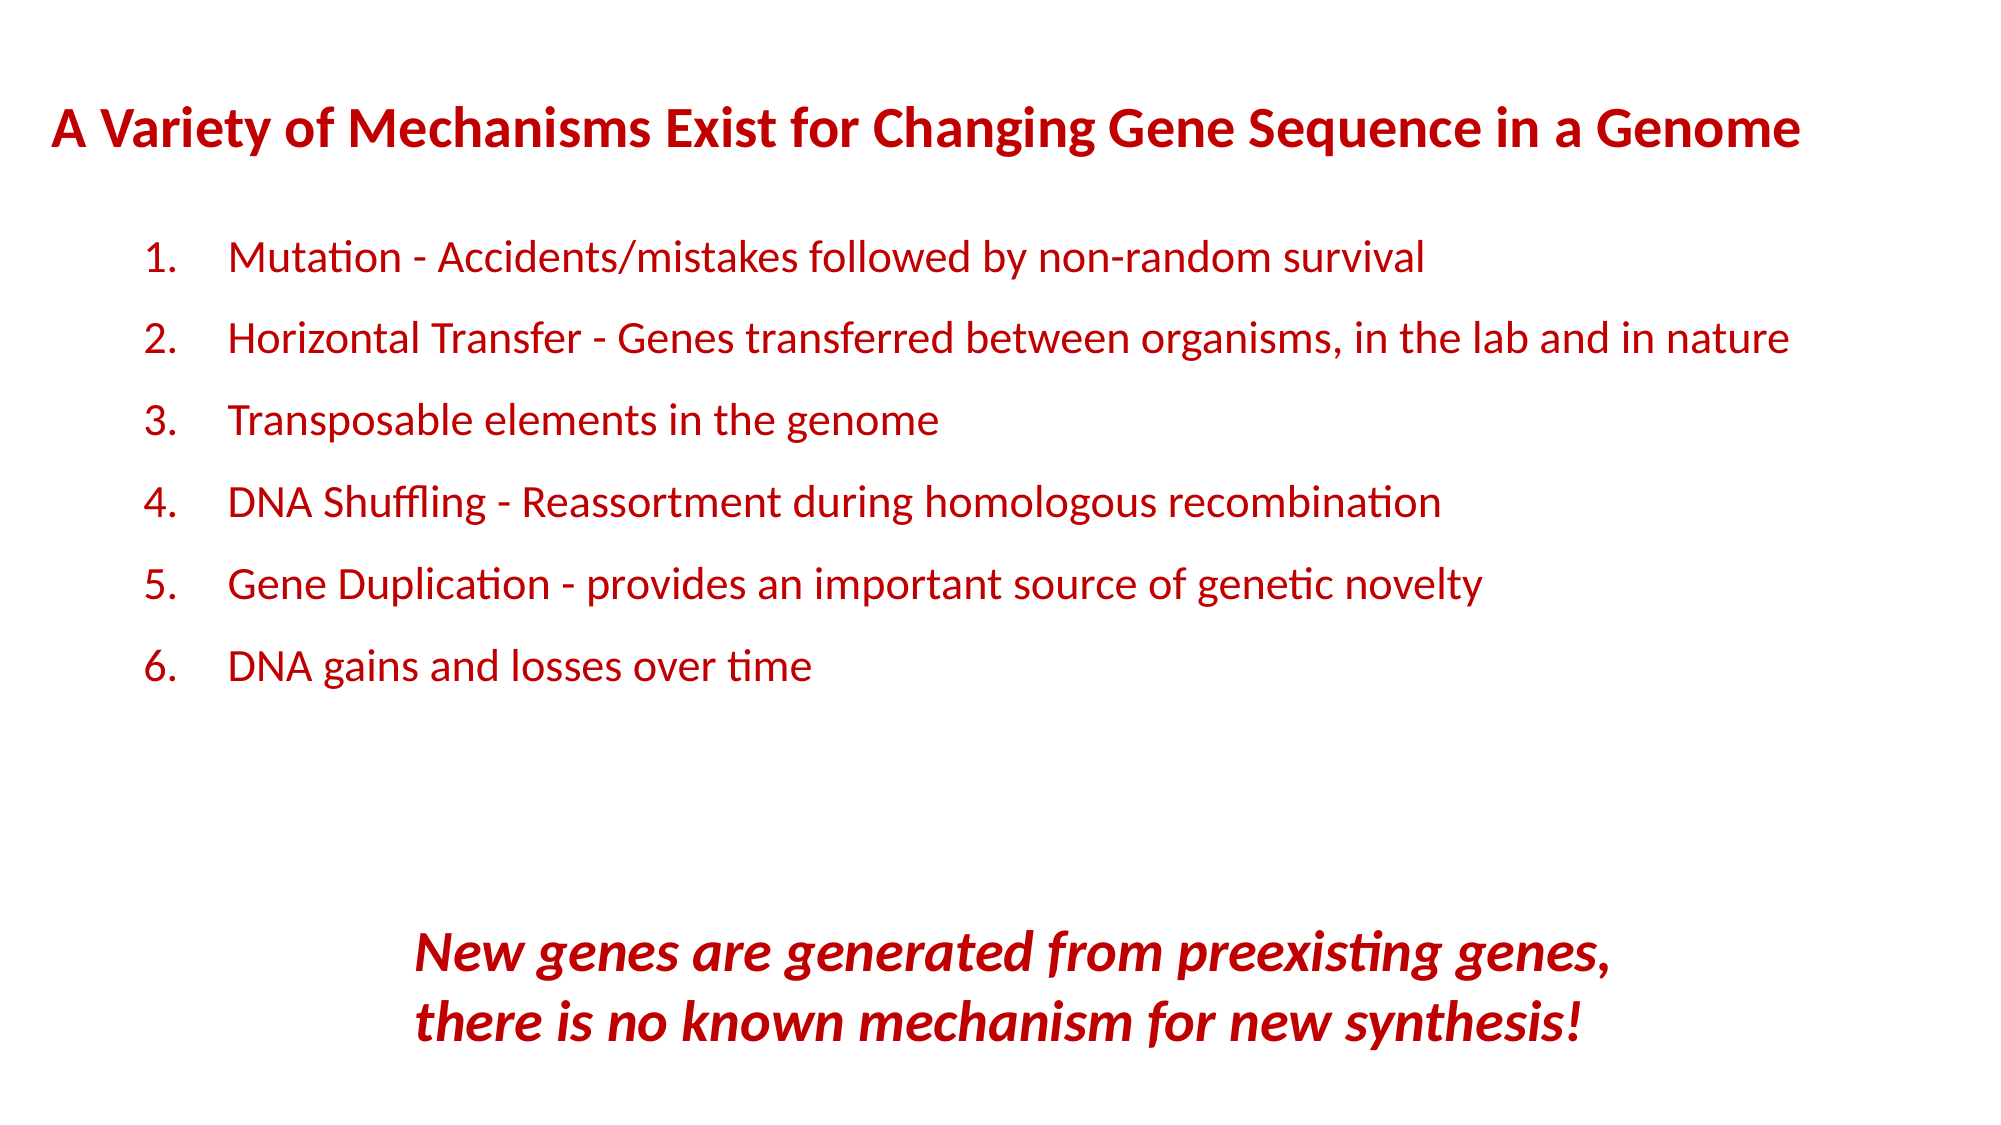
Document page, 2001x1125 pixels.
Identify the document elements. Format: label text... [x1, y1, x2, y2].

title A Variety of Mechanisms Exist for Changing Gene Sequence in a Genome [36, 75, 1862, 183]
list Mutation - Accidents/mistakes followed by non-random survival Horizontal Transfer - Genes transferred between organisms, in the lab and in nature Transposable elements in the genome DNA Shuffling - Reassortment during homologous recombination Gene Duplication - provides an important source of genetic novelty DNA gains and losses over time [128, 229, 1975, 724]
text_box New genes are generated from preexisting genes, there is no known mechanism for new synthesis! [399, 906, 1677, 1063]
